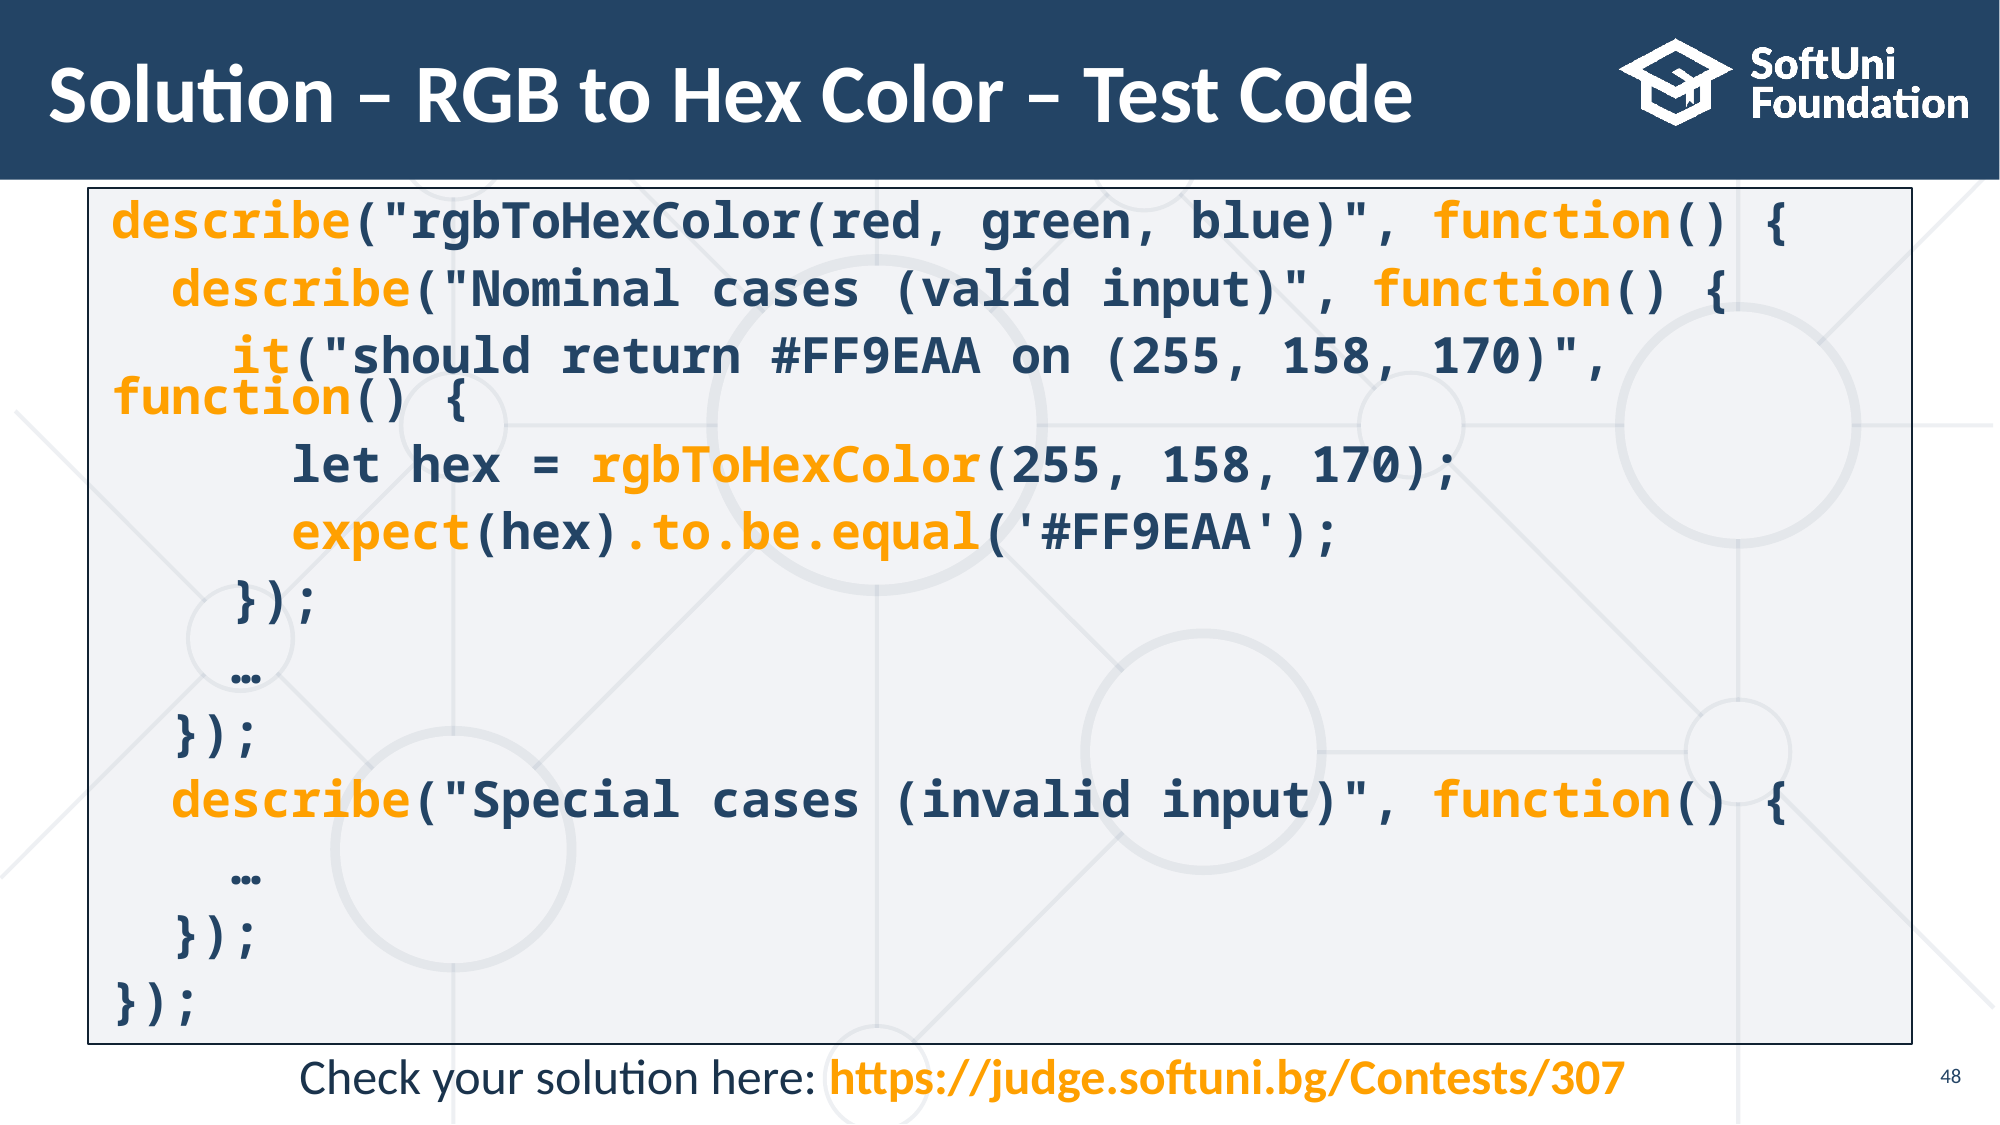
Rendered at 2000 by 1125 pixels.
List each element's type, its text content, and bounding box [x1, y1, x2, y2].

picture [1618, 38, 1968, 126]
title Solution – RGB to Hex Color – Test Code [31, 16, 1591, 162]
text_box Check your solution here: https://judge.softuni.bg/Contests/307 [87, 1032, 1838, 1117]
slide_number 48 [1896, 1049, 1968, 1101]
text_box describe("rgbToHexColor(red, green, blue)", function() { describe("Nominal cases (valid input)", function() { it("should return #FF9EAA on (255, 158, 170)", function() { let hex = rgbToHexColor(255, 158, 170); expect(hex).to.be.equal('#FF9EAA'); }); … }); describe("Special cases (invalid input)", function() { … }); }); [87, 187, 1913, 1045]
